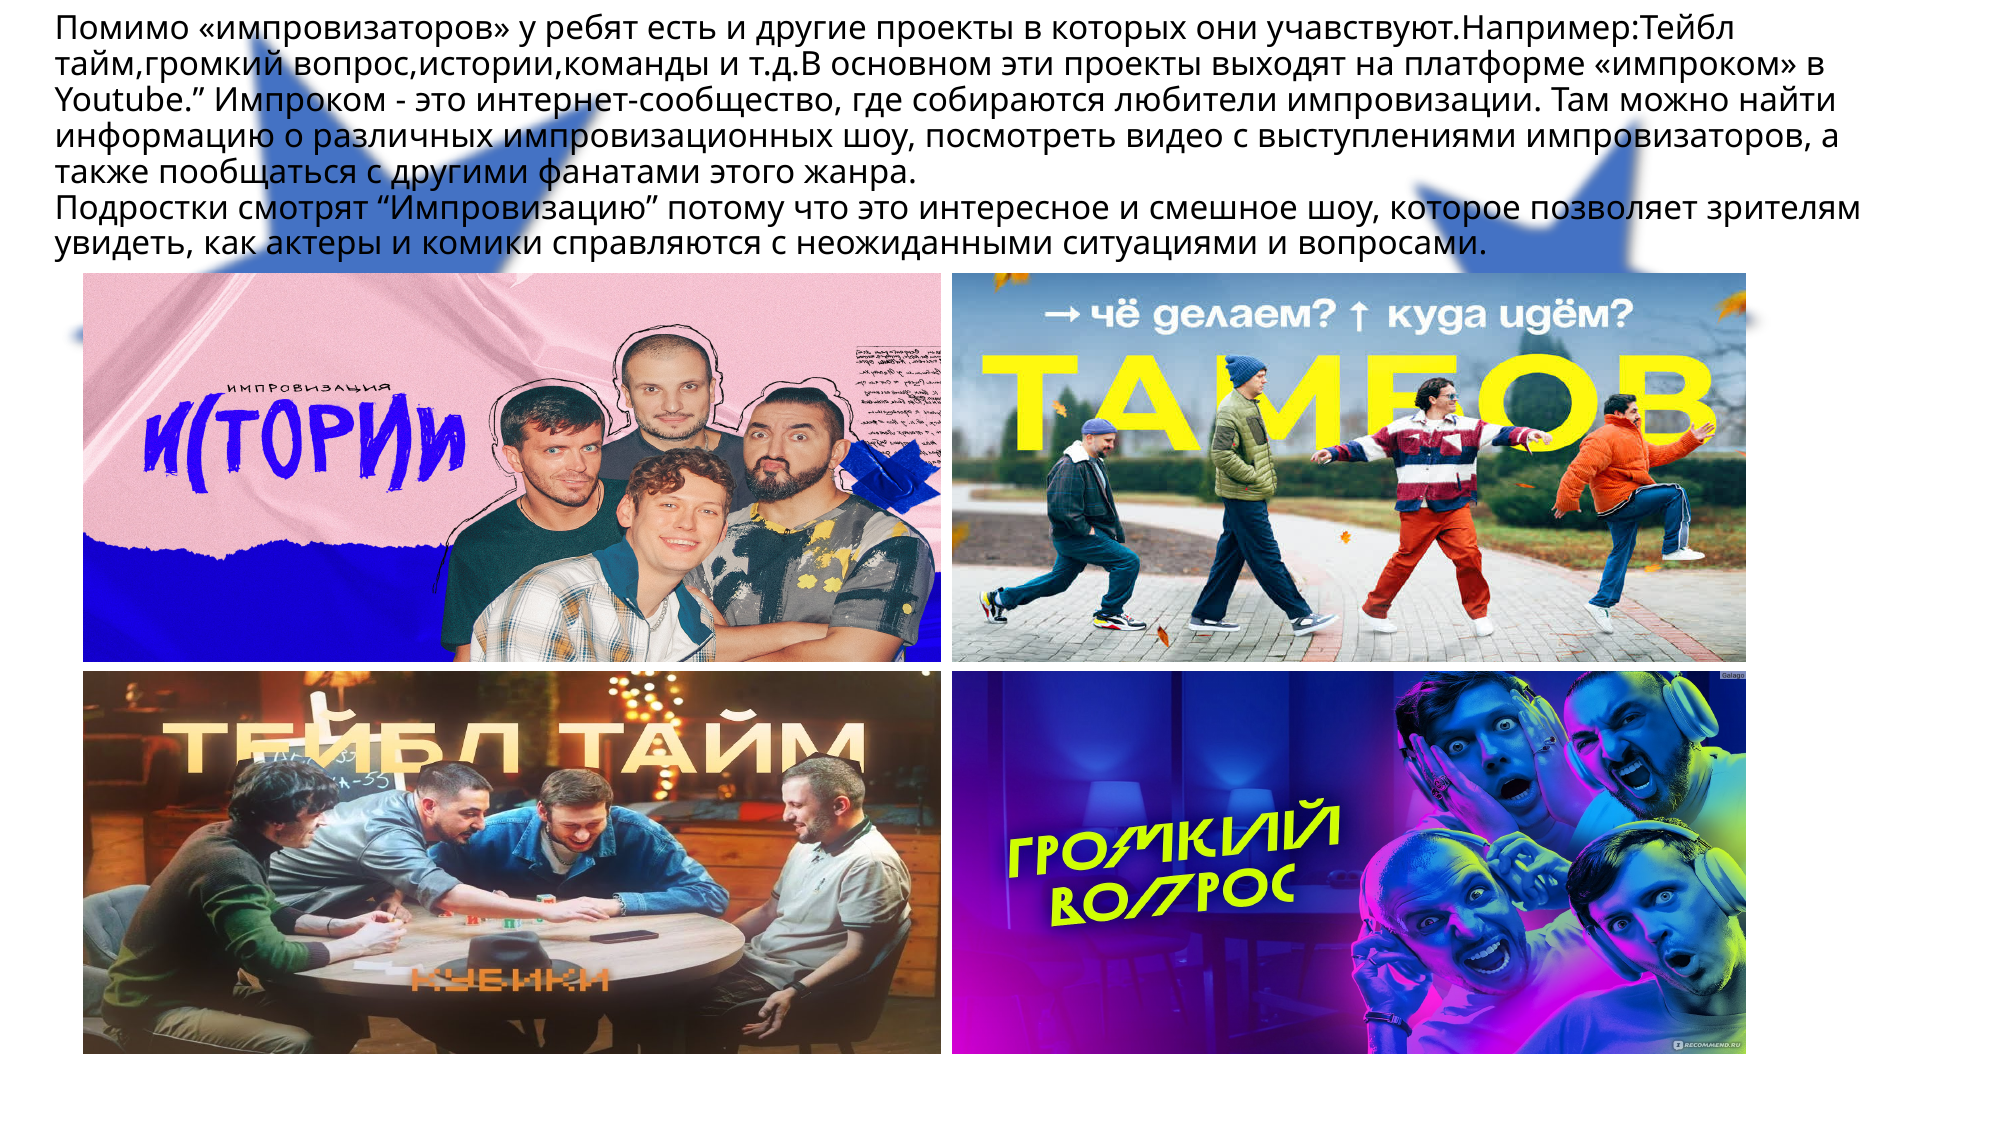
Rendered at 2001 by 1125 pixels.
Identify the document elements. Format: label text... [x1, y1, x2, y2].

picture [952, 273, 1746, 662]
picture [952, 671, 1746, 1054]
picture [83, 671, 941, 1054]
picture [83, 273, 941, 662]
title Помимо «импровизаторов» у ребят есть и другие проекты в которых они учавствуют.Например:Тейбл тайм,громкий вопрос,истории,команды и т.д.В основном эти проекты выходят на платформе «импроком» в Youtube.” Импроком - это интернет-сообщество, где собираются любители импровизации. Там можно найти информацию о различных импровизационных шоу, посмотреть видео с выступлениями импровизаторов, а также пообщаться с другими фанатами этого жанра. Подростки смотрят “Импровизацию” потому что это интересное и смешное шоу, которое позволяет зрителям увидеть, как актеры и комики справляются с неожиданными ситуациями и вопросами. [39, 0, 1919, 270]
